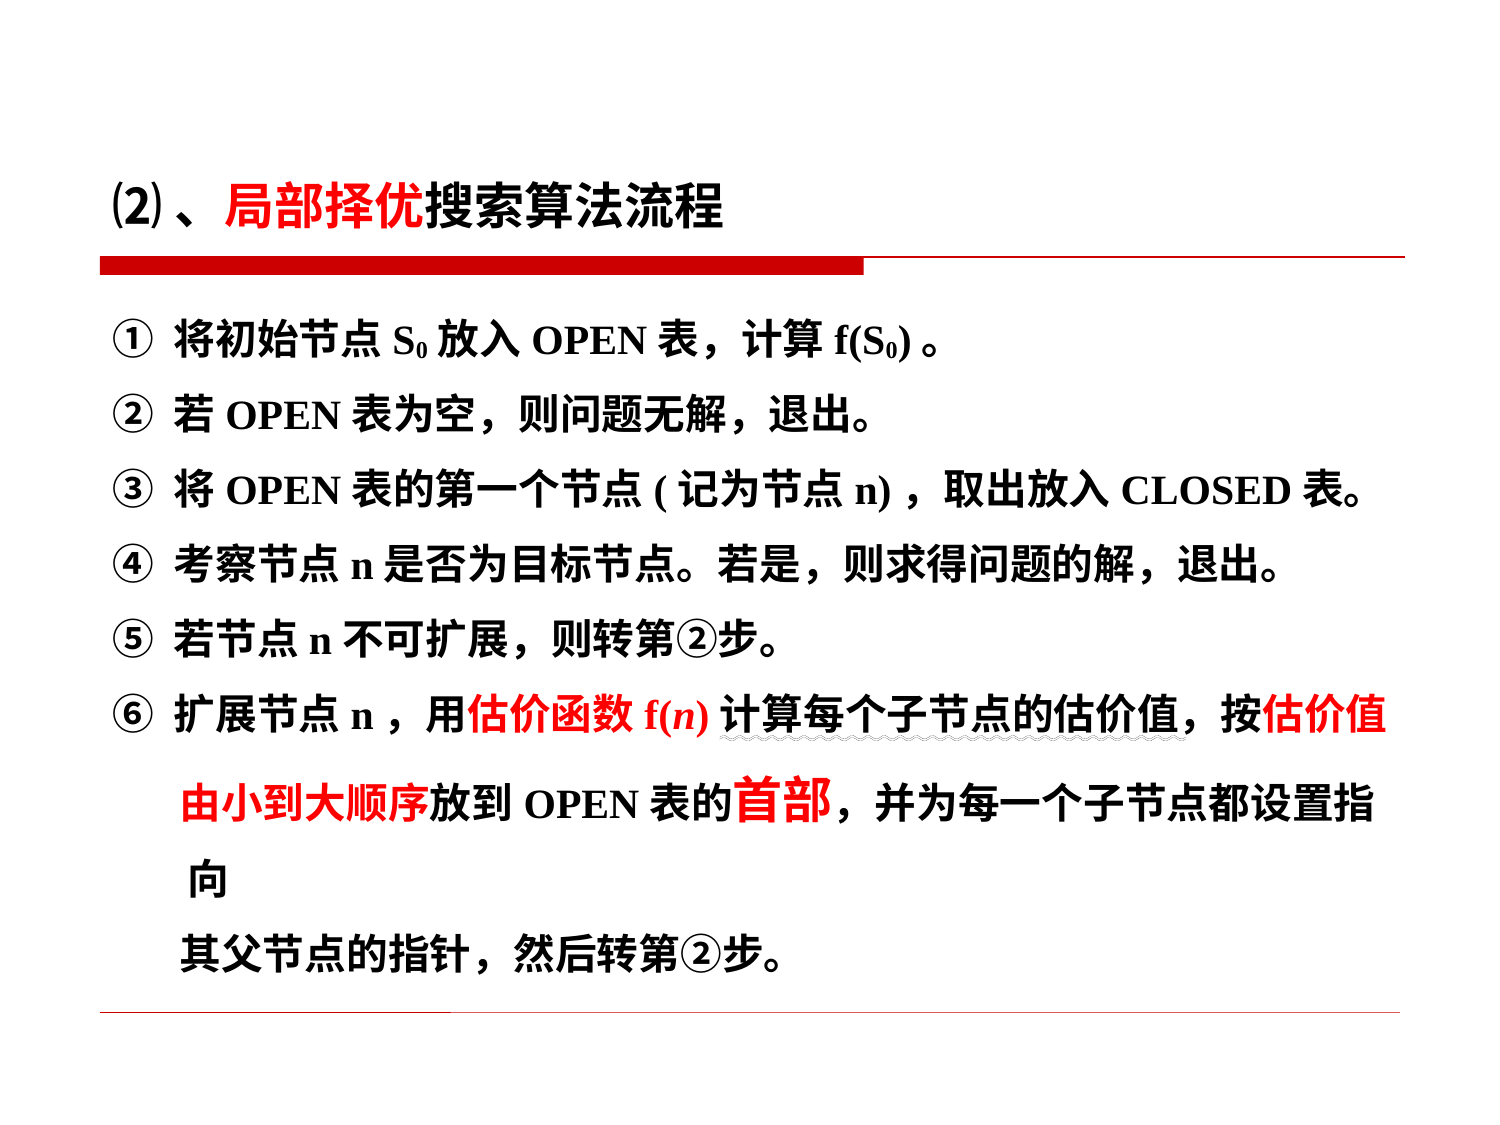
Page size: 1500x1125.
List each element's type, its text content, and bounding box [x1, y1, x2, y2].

text_box ⑵、局部择优搜索算法流程 [112, 174, 738, 235]
list ① 将初始节点S0放入OPEN表，计算f(S0)。 ② 若OPEN表为空，则问题无解，退出。 ③ 将OPEN表的第一个节点(记为节点n)，取出放入CLOSED表。 ④ 考察节点n是否为目标节点。若是，则求得问题的解，退出。 ⑤ 若节点n不可扩展，则转第②步。 ⑥ 扩展节点n，用估价函数f(n)计算每个子节点的估价值，按估价值 由小到大顺序放到OPEN表的首部，并为每一个子节点都设置指向 其父节点的指针，然后转第②步。 [112, 287, 1400, 979]
